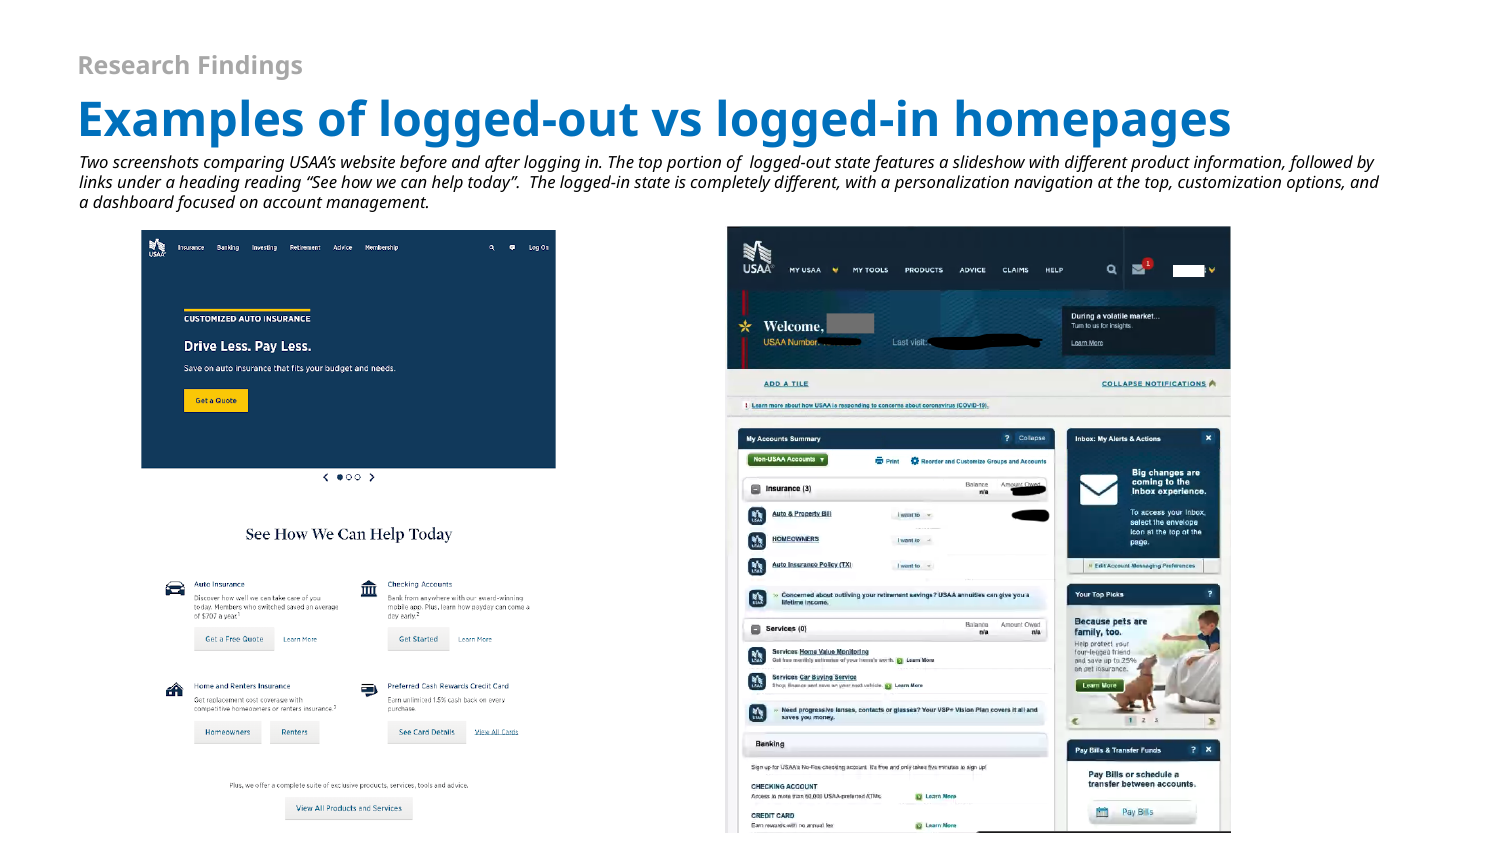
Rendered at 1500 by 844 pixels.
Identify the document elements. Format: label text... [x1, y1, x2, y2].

subtitle Research Findings [71, 39, 913, 84]
title Examples of logged-out vs logged-in homepages [71, 83, 1472, 152]
picture [725, 226, 1231, 834]
picture [141, 230, 556, 843]
text_box Two screenshots comparing USAA’s website before and after logging in. The top portion of logged-out state features a slideshow with different product information, followed by links under a heading reading “See how we can help today”. The logged-in state is completely different, with a personalization navigation at the top, customization options, and a dashboard focused on account management. [64, 116, 1399, 227]
